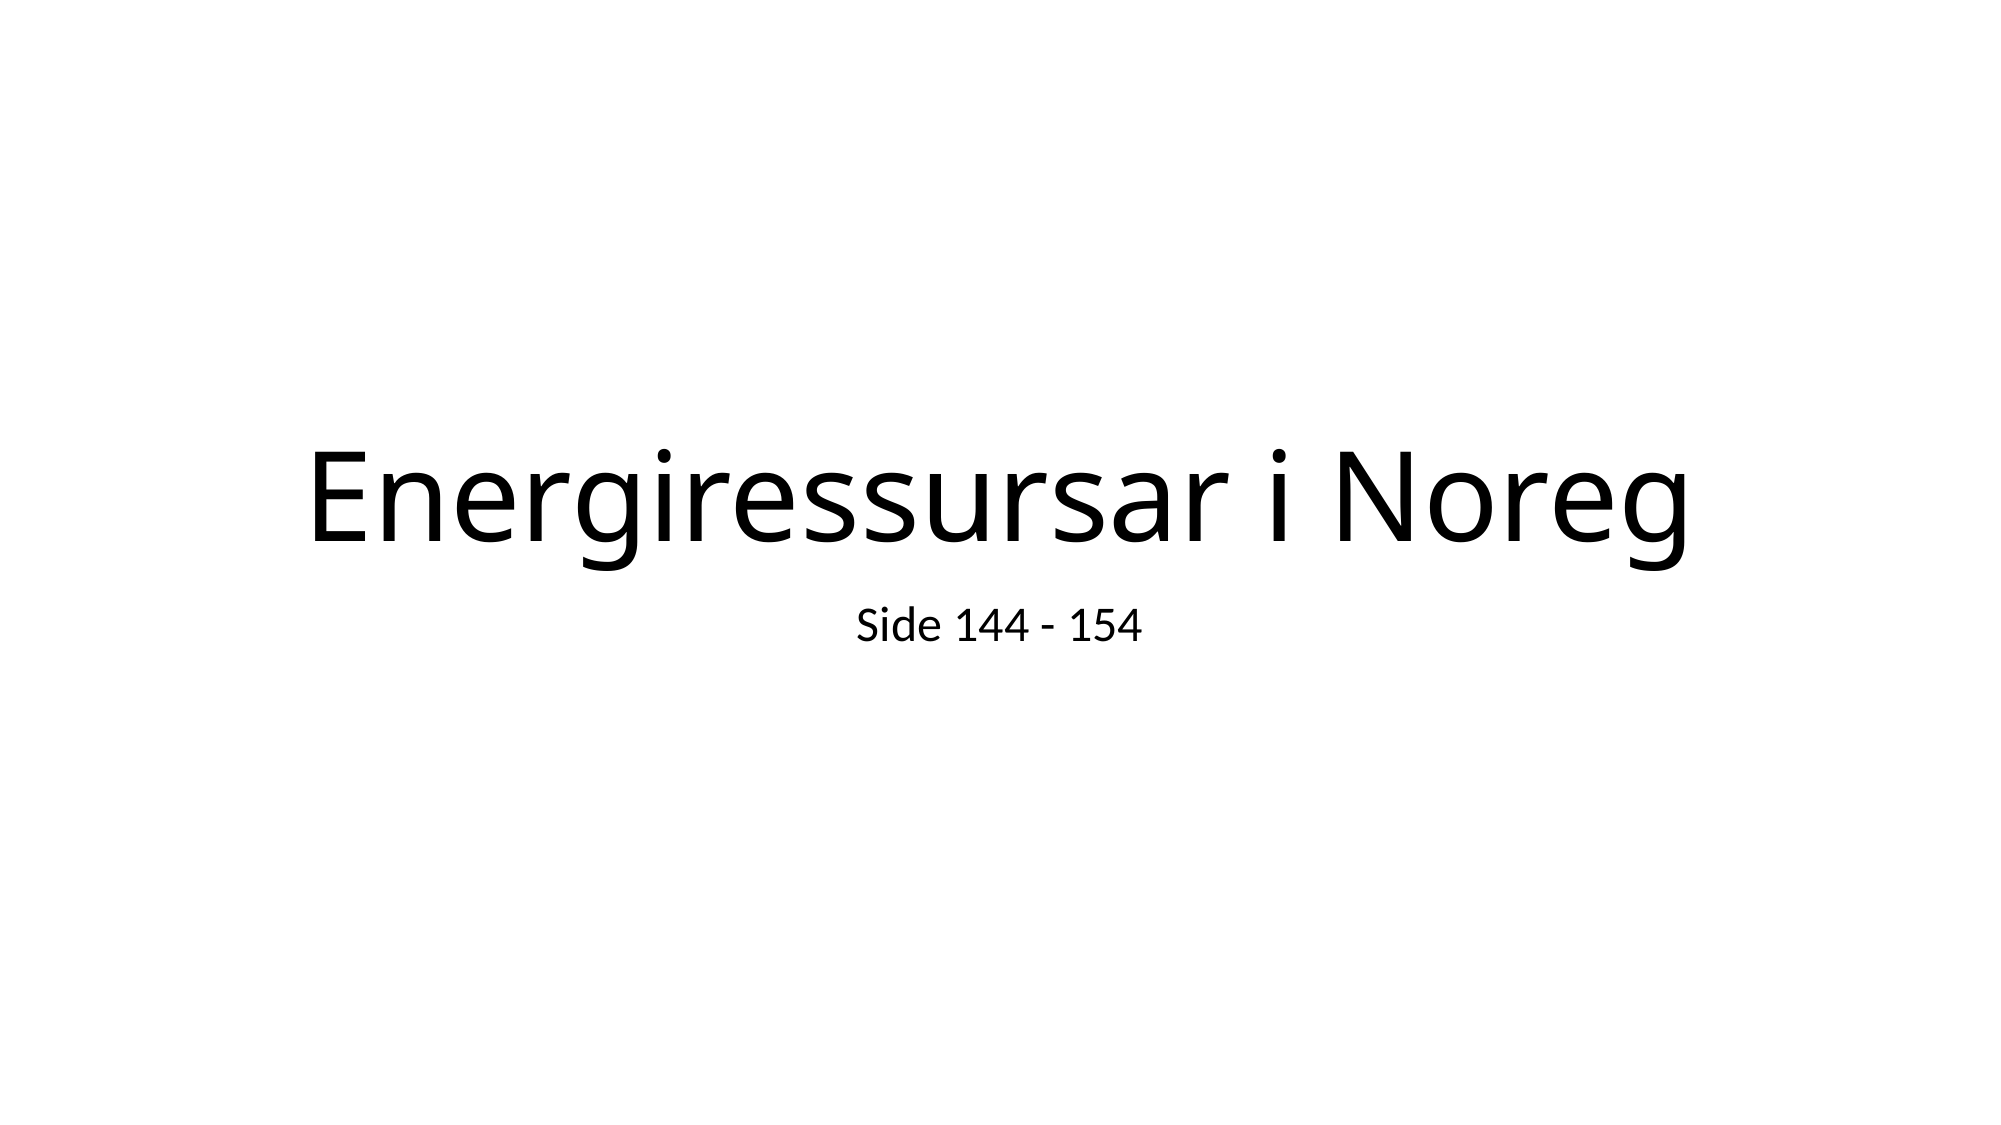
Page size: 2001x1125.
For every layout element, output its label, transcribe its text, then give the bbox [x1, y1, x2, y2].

subtitle Side 144 - 154 [249, 590, 1750, 863]
title Energiressursar i Noreg [249, 184, 1750, 576]
